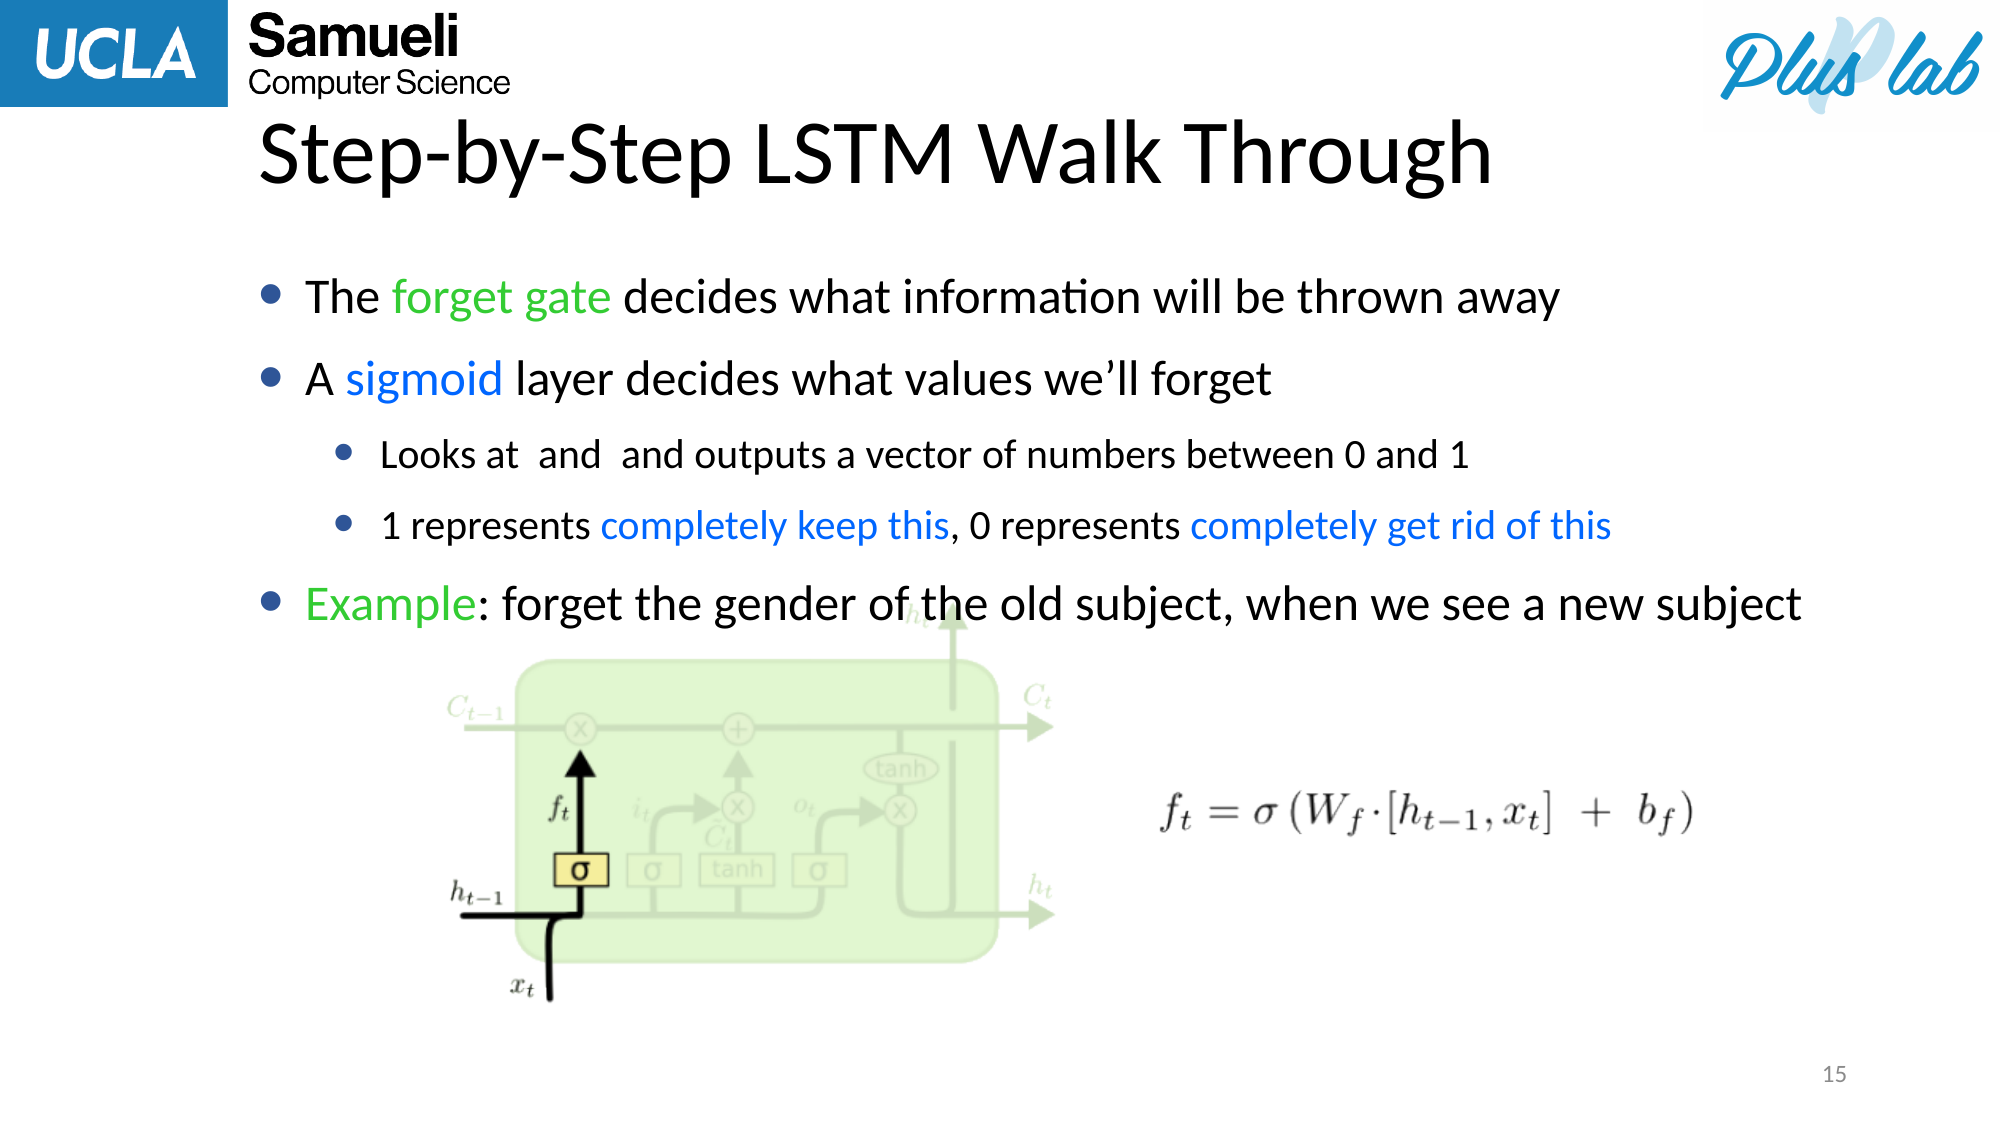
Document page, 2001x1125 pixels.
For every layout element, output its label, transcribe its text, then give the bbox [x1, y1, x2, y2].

picture [0, 0, 510, 107]
picture [1703, 0, 2000, 132]
slide_number 15 [1412, 1042, 1863, 1103]
title Step-by-Step LSTM Walk Through [243, 78, 1887, 230]
picture [393, 572, 1761, 1037]
